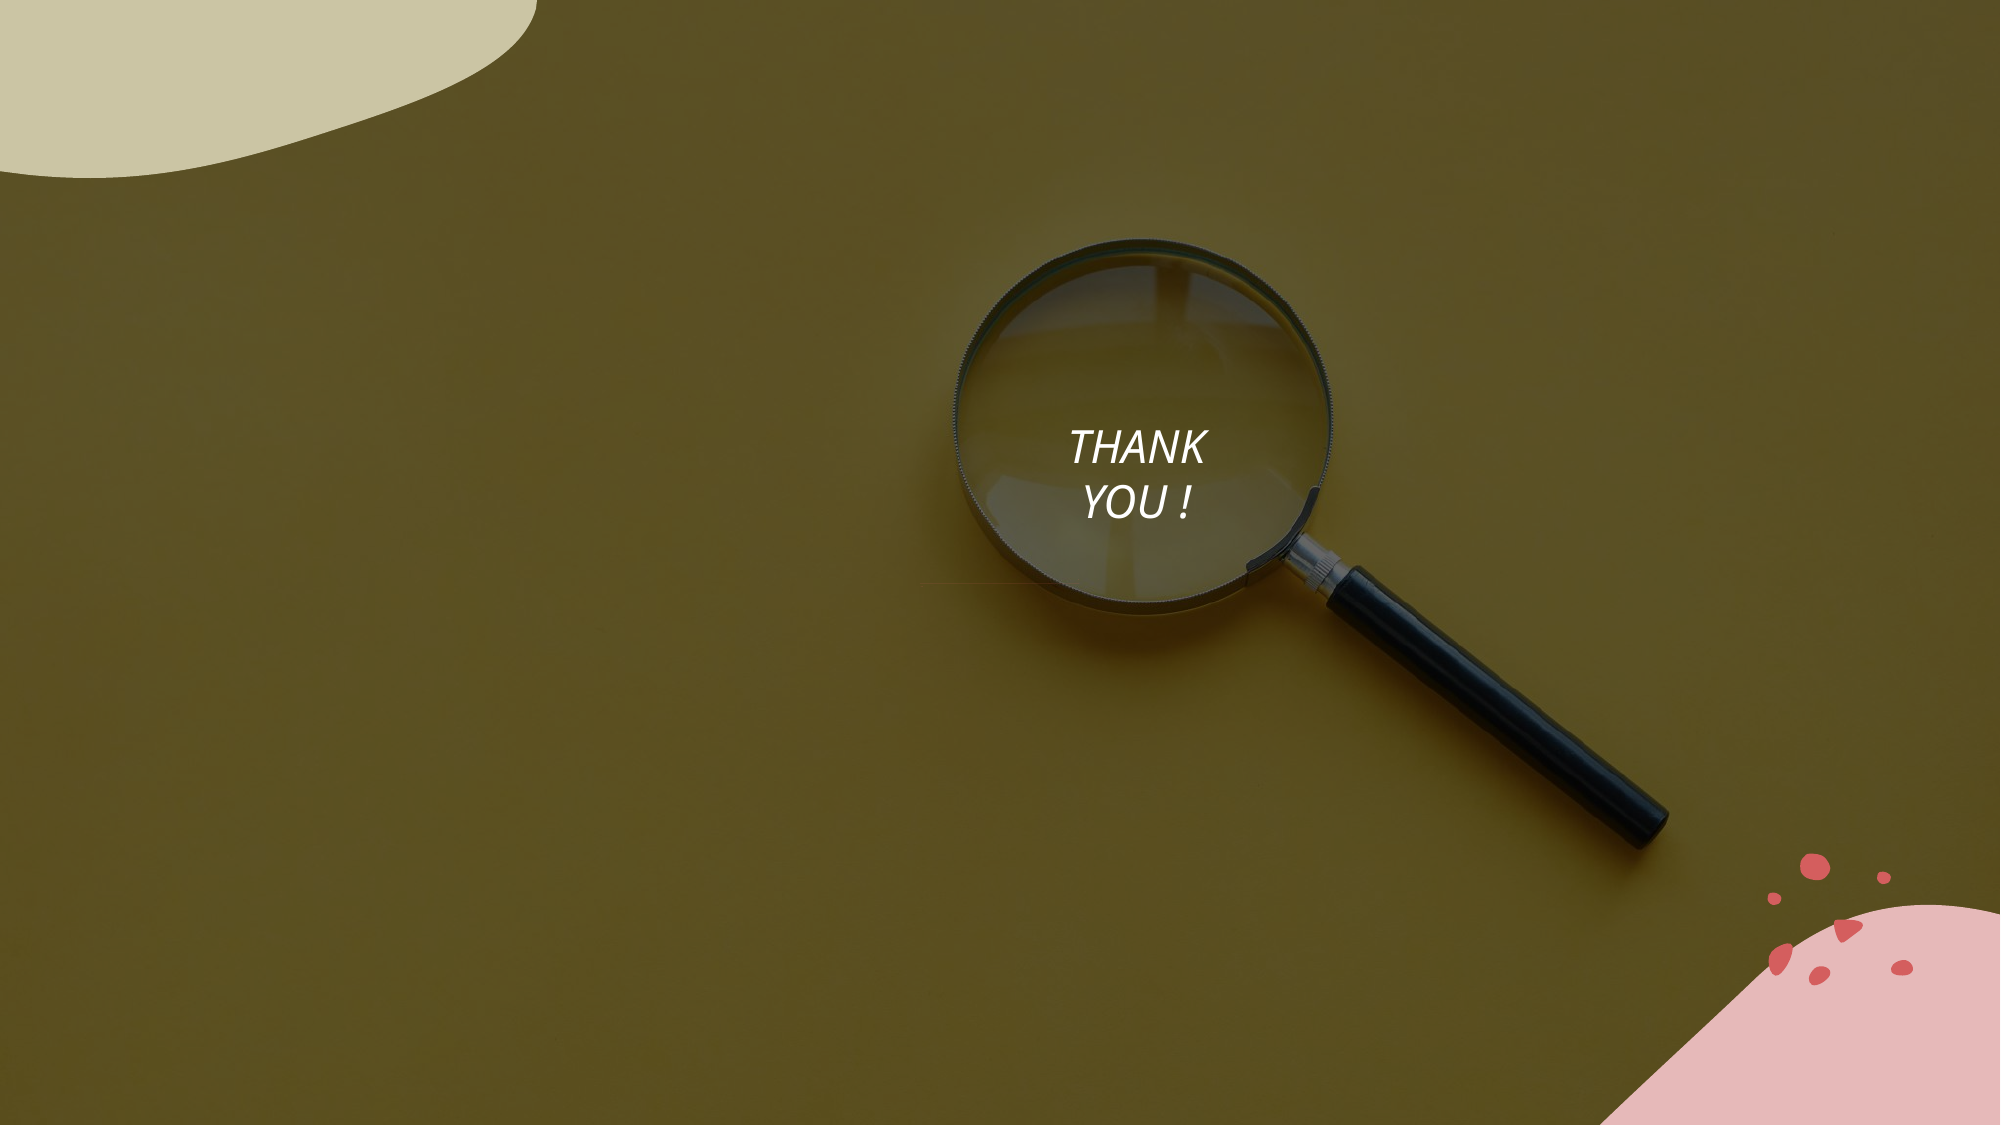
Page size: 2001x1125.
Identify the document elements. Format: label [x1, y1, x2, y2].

picture [0, 0, 2000, 1125]
text_box [1767, 853, 1914, 986]
text_box [919, 579, 1080, 587]
